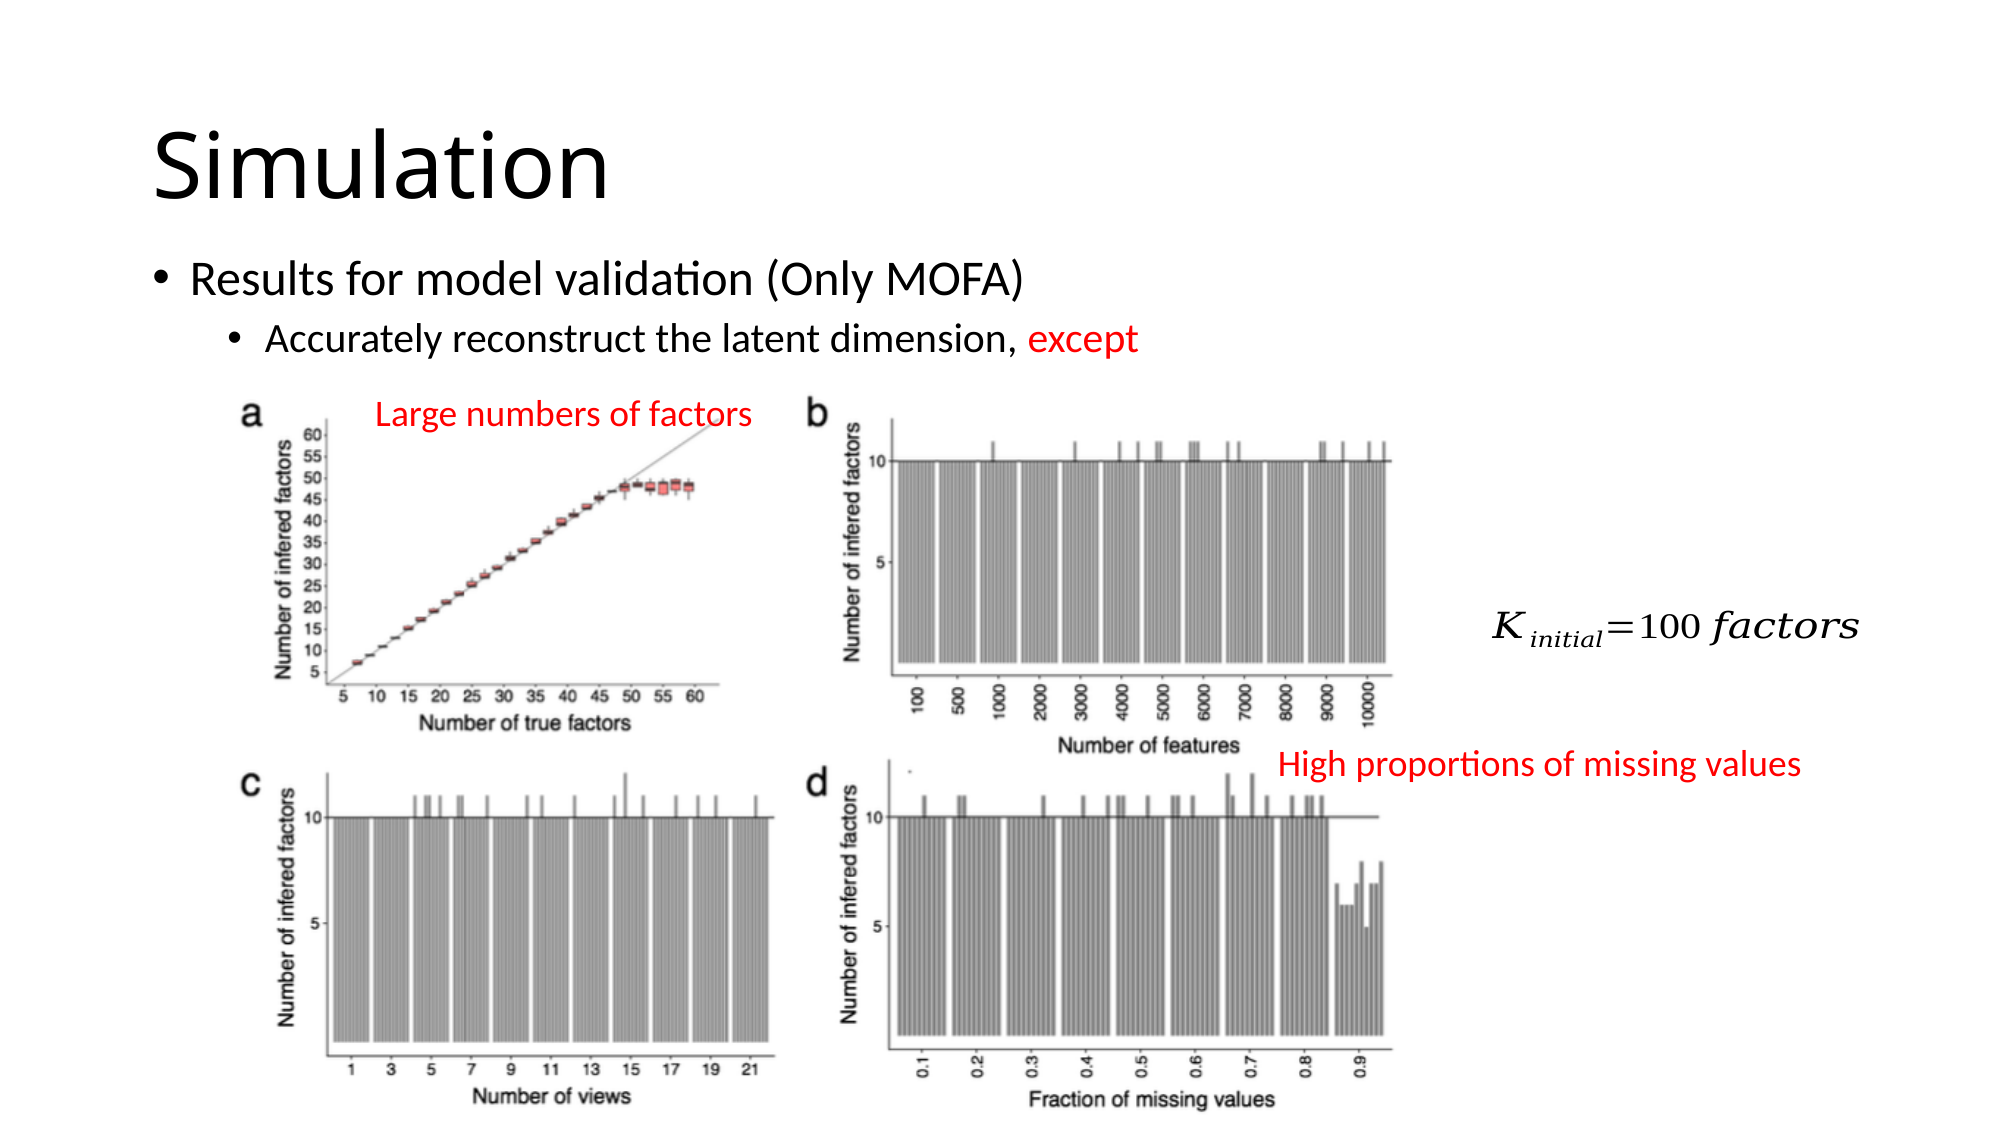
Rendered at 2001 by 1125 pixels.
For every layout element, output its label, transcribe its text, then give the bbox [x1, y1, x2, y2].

list Results for model validation (Only MOFA) Accurately reconstruct the latent dimension, except [137, 278, 1863, 1125]
text_box High proportions of missing values [1414, 731, 1826, 792]
title Simulation [137, 59, 1863, 278]
picture [228, 376, 1414, 1125]
